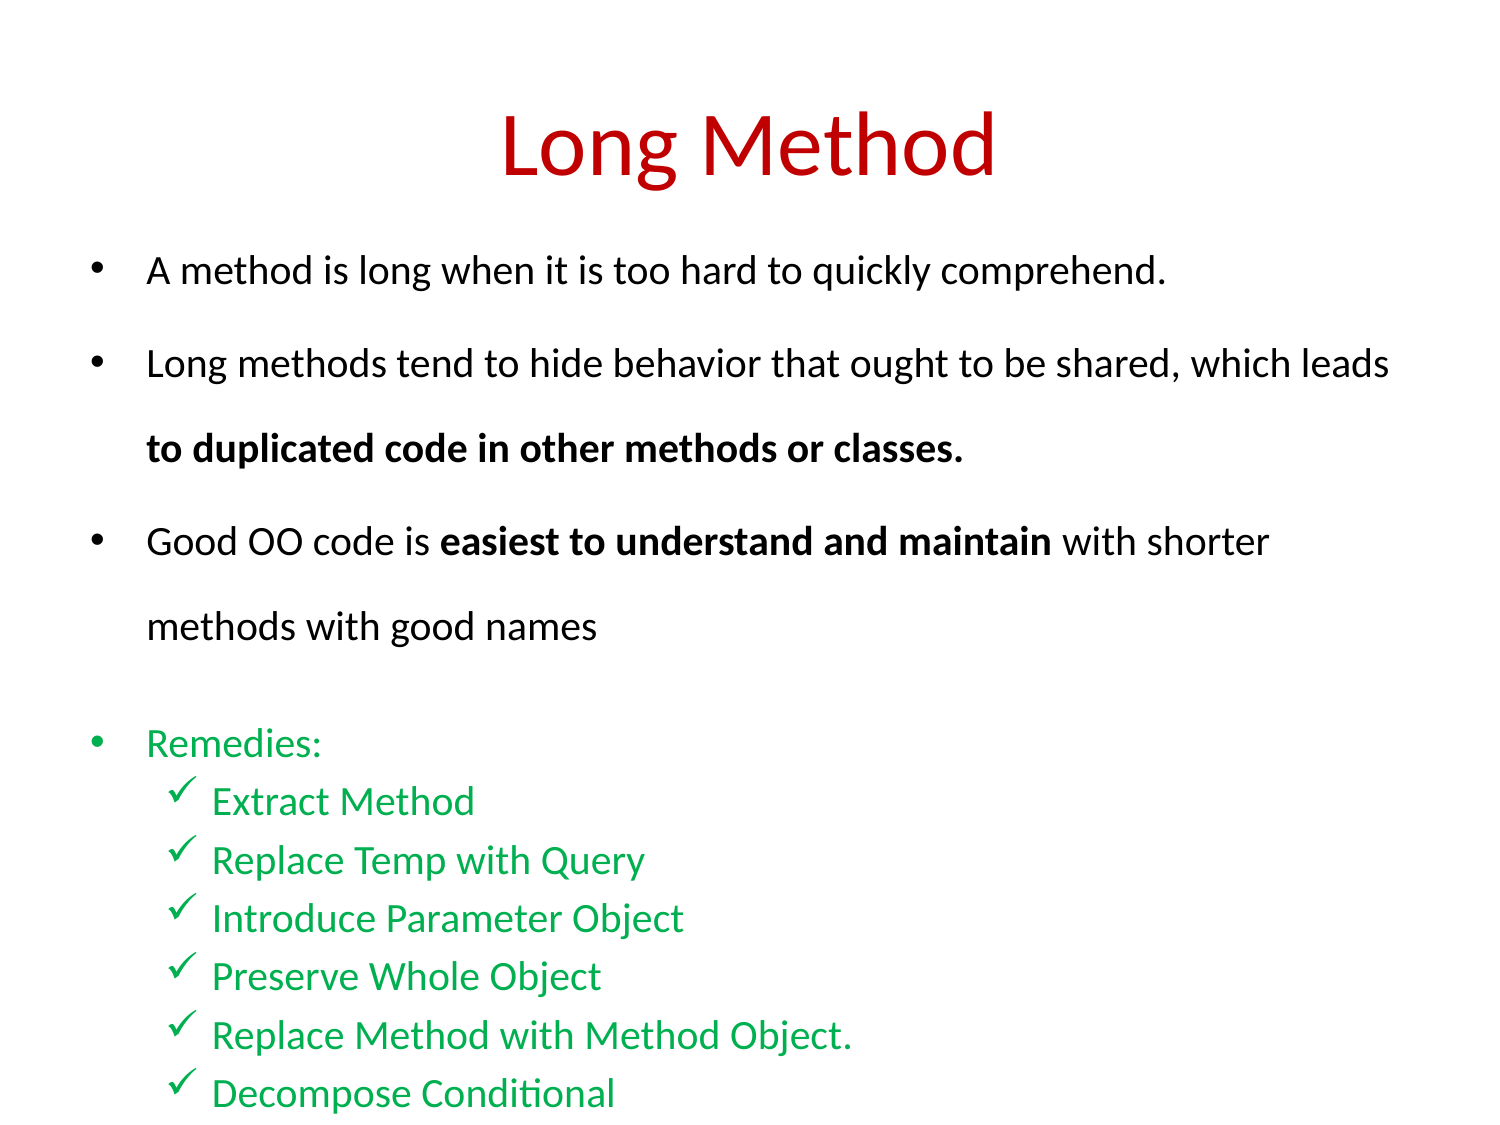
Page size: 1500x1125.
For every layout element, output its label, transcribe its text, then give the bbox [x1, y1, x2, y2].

list A method is long when it is too hard to quickly comprehend. Long methods tend to hide behavior that ought to be shared, which leads to duplicated code in other methods or classes. Good OO code is easiest to understand and maintain with shorter methods with good names Remedies: Extract Method Replace Temp with Query Introduce Parameter Object Preserve Whole Object Replace Method with Method Object. Decompose Conditional [75, 200, 1425, 1080]
title Long Method [75, 45, 1425, 200]
